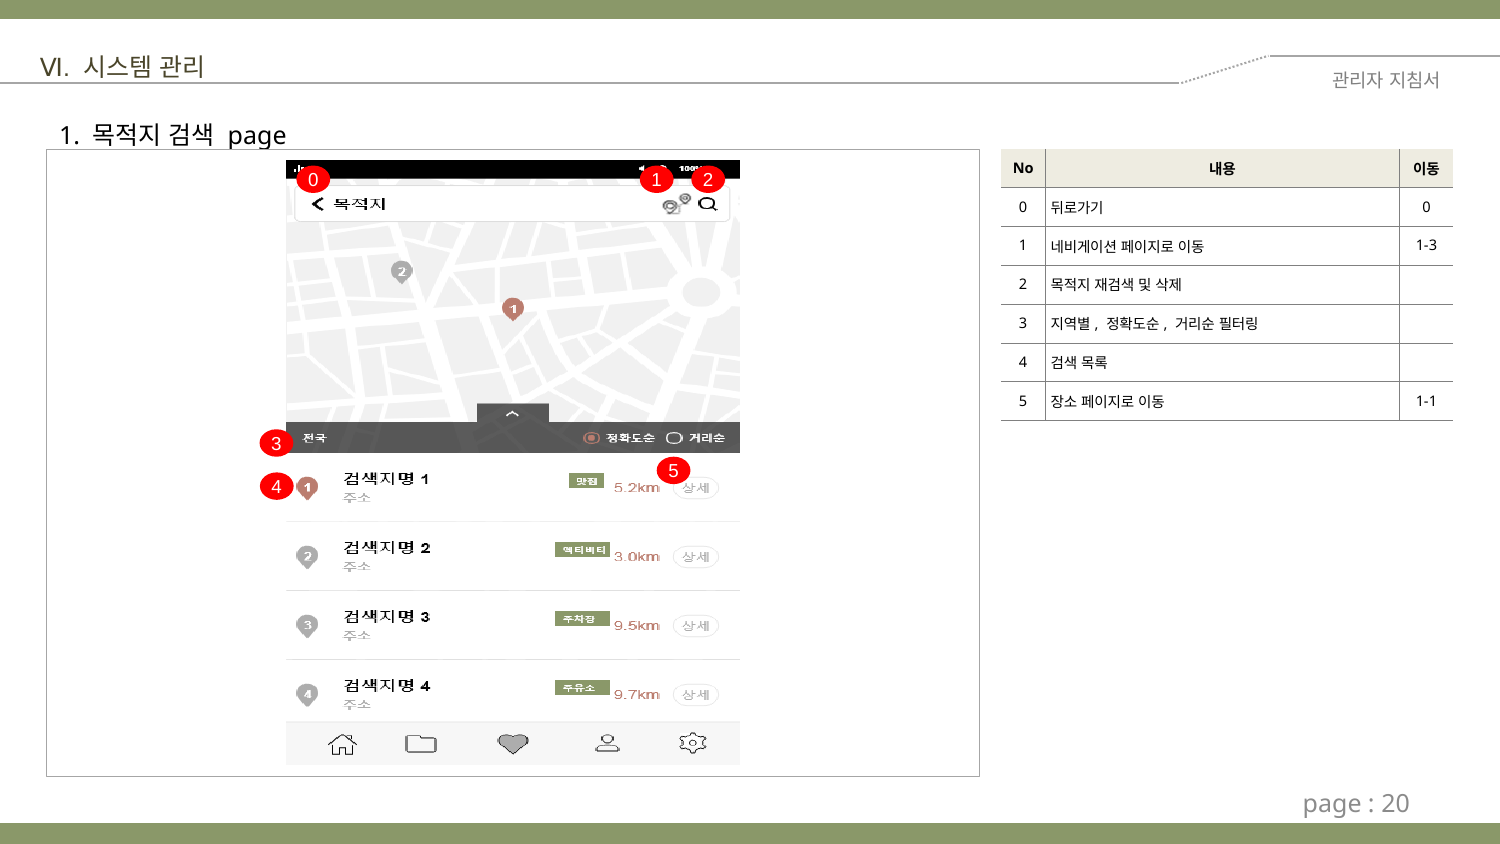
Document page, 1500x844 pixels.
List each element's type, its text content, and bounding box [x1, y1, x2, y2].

table_cell 0 [1400, 188, 1453, 226]
table_header No [1001, 149, 1045, 187]
table_cell [1400, 266, 1453, 304]
picture [286, 160, 740, 765]
table_cell 1-3 [1400, 227, 1453, 265]
table_cell 네비게이션 페이지로 이동 [1046, 227, 1399, 265]
text_box 1. 목적지 검색 page [44, 111, 302, 157]
table_cell 검색 목록 [1046, 344, 1399, 381]
text_box 3 [257, 427, 281, 459]
text_box [45, 147, 981, 778]
table_cell 0 [1001, 188, 1045, 226]
slide_number page : 20 [1074, 782, 1425, 823]
table_cell 장소 페이지로 이동 [1046, 382, 1399, 420]
table_cell 뒤로가기 [1046, 188, 1399, 226]
table_cell 2 [1001, 266, 1045, 304]
table_header 내용 [1046, 149, 1399, 187]
table_cell 1 [1001, 227, 1045, 265]
table_cell 목적지 재검색 및 삭제 [1046, 266, 1399, 304]
table_cell 3 [1001, 305, 1045, 343]
table_cell 5 [1001, 382, 1045, 420]
table_cell 4 [1001, 344, 1045, 381]
table_cell [1400, 305, 1453, 343]
table_header 이동 [1400, 149, 1453, 187]
table_cell 지역별, 정확도순, 거리순 필터링 [1046, 305, 1399, 343]
table_cell [1400, 344, 1453, 381]
text_box 4 [257, 470, 281, 502]
table_cell 1-1 [1400, 382, 1453, 420]
